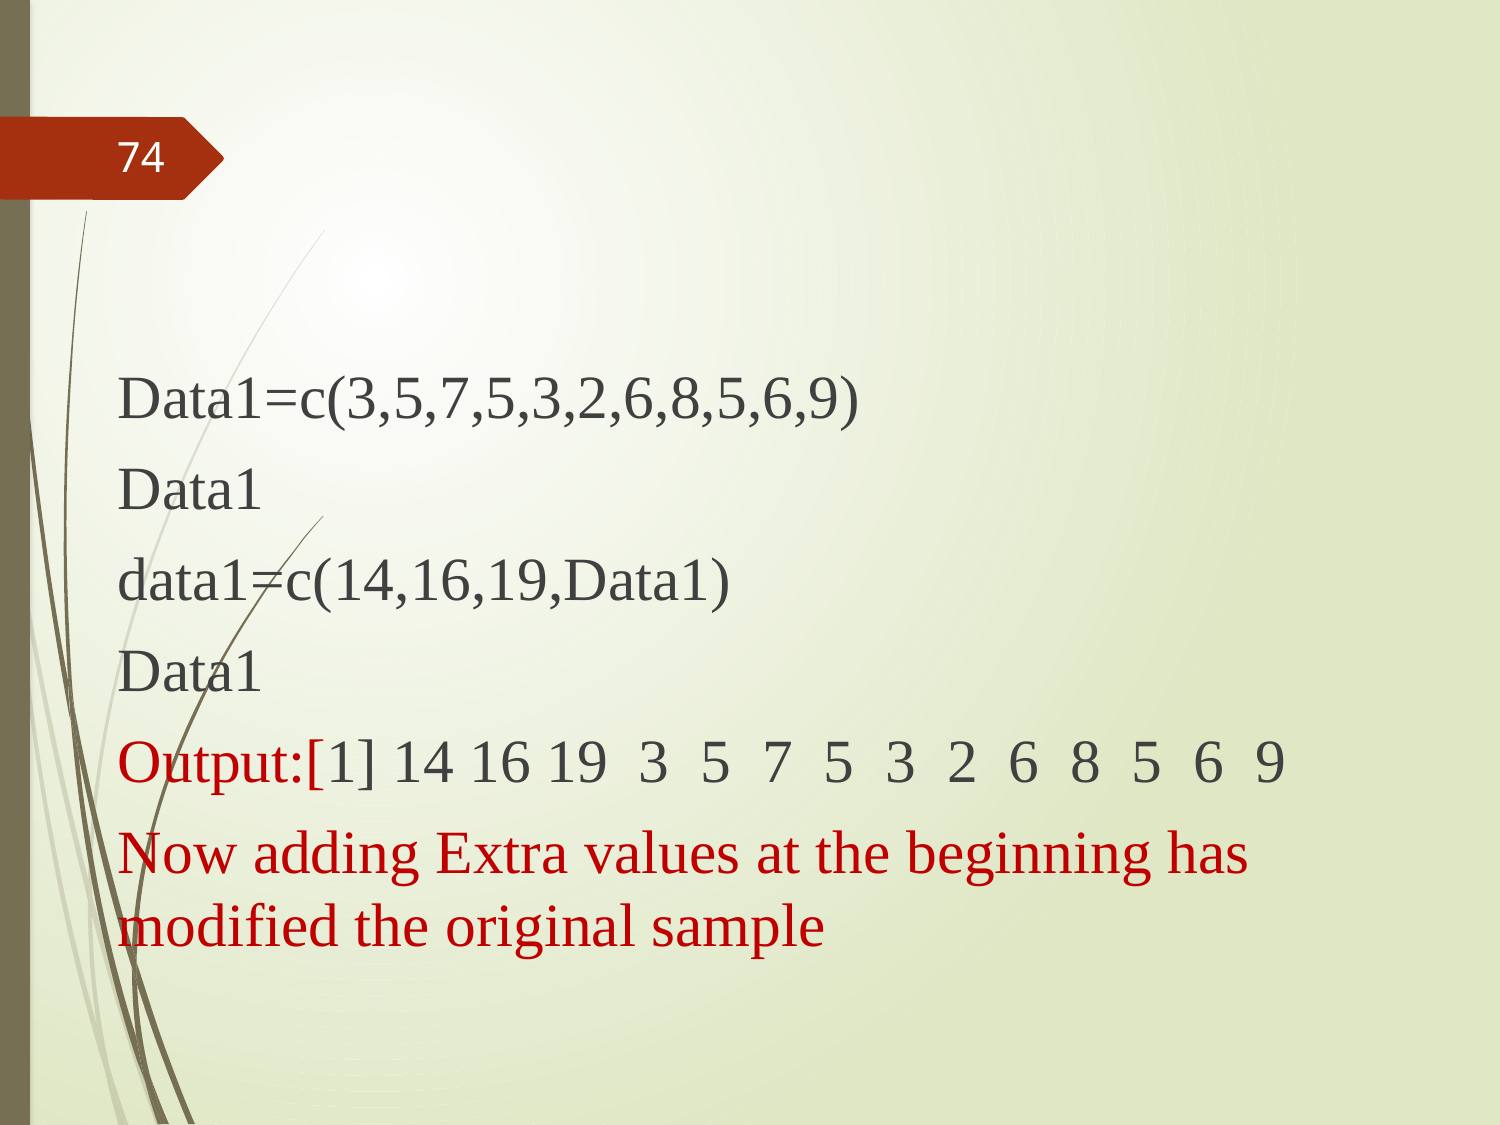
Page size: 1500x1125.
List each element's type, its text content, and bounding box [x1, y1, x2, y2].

slide_number 74 [83, 129, 180, 190]
list Data1=c(3,5,7,5,3,2,6,8,5,6,9) Data1 data1=c(14,16,19,Data1) Data1 Output:[1] 14 16 19 3 5 7 5 3 2 6 8 5 6 9 Now adding Extra values at the beginning has modified the original sample [102, 350, 1400, 970]
